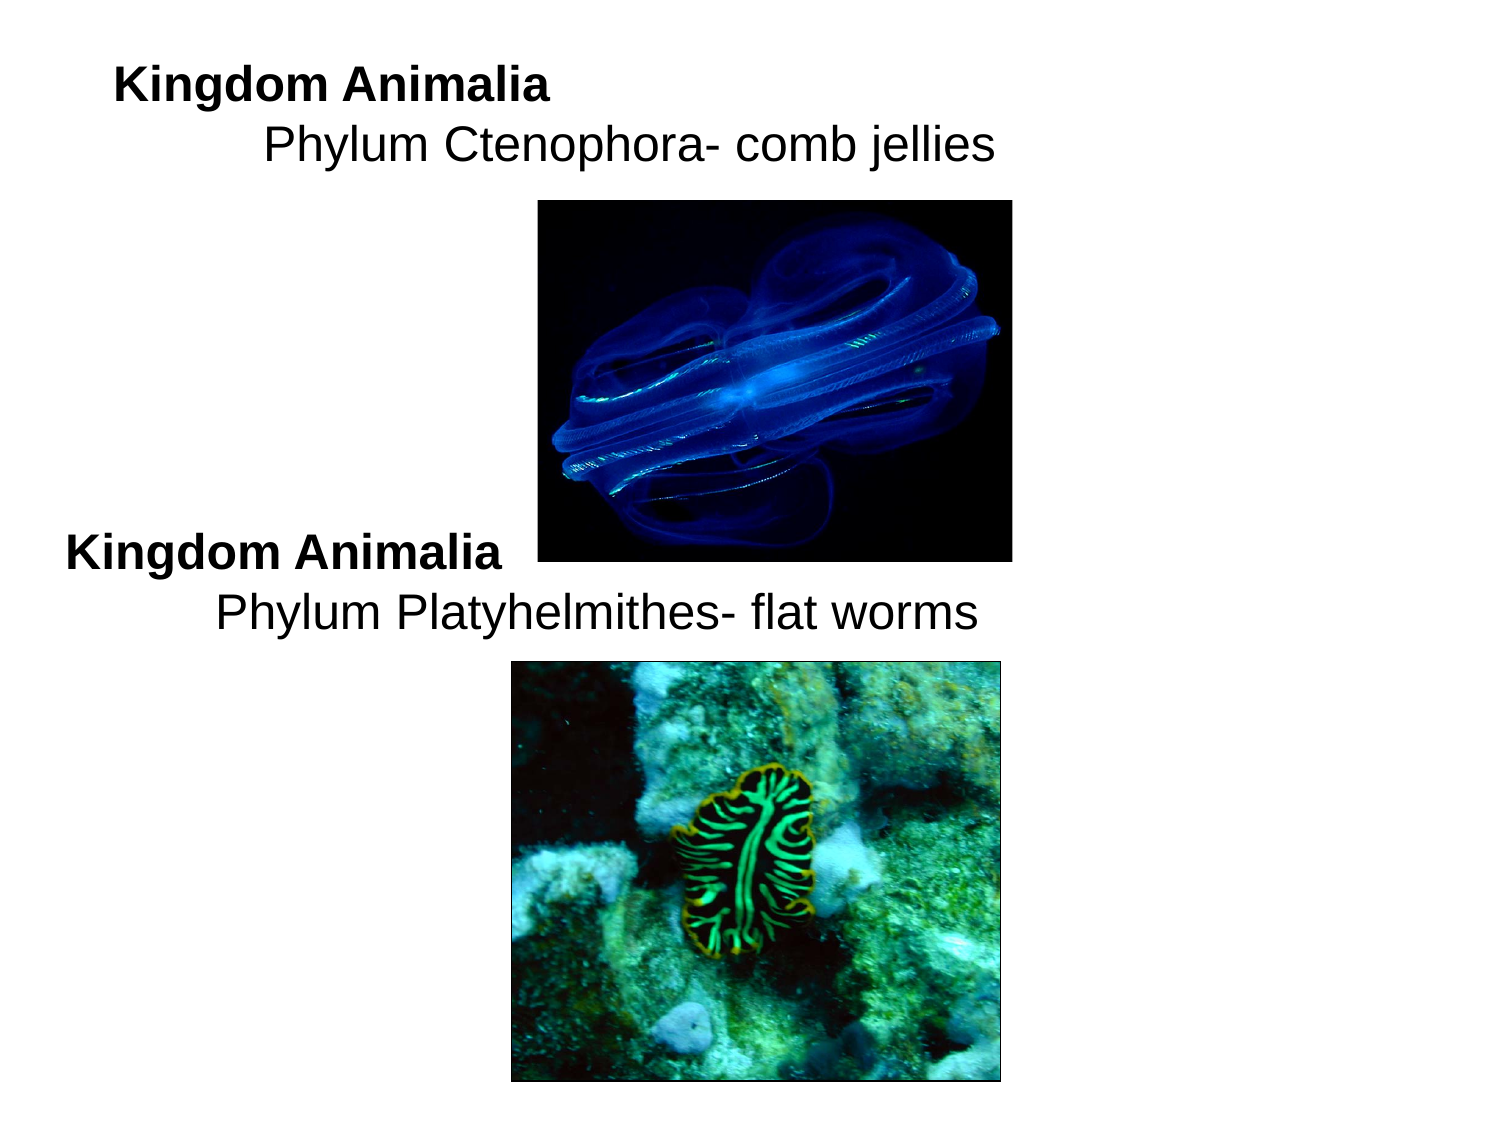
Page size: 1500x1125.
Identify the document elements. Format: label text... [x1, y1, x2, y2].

text_box Kingdom Animalia Phylum Ctenophora- comb jellies [98, 43, 1012, 179]
picture [537, 199, 1013, 562]
picture [512, 662, 1001, 1081]
text_box Kingdom Animalia Phylum Platyhelmithes- flat worms [50, 512, 995, 648]
